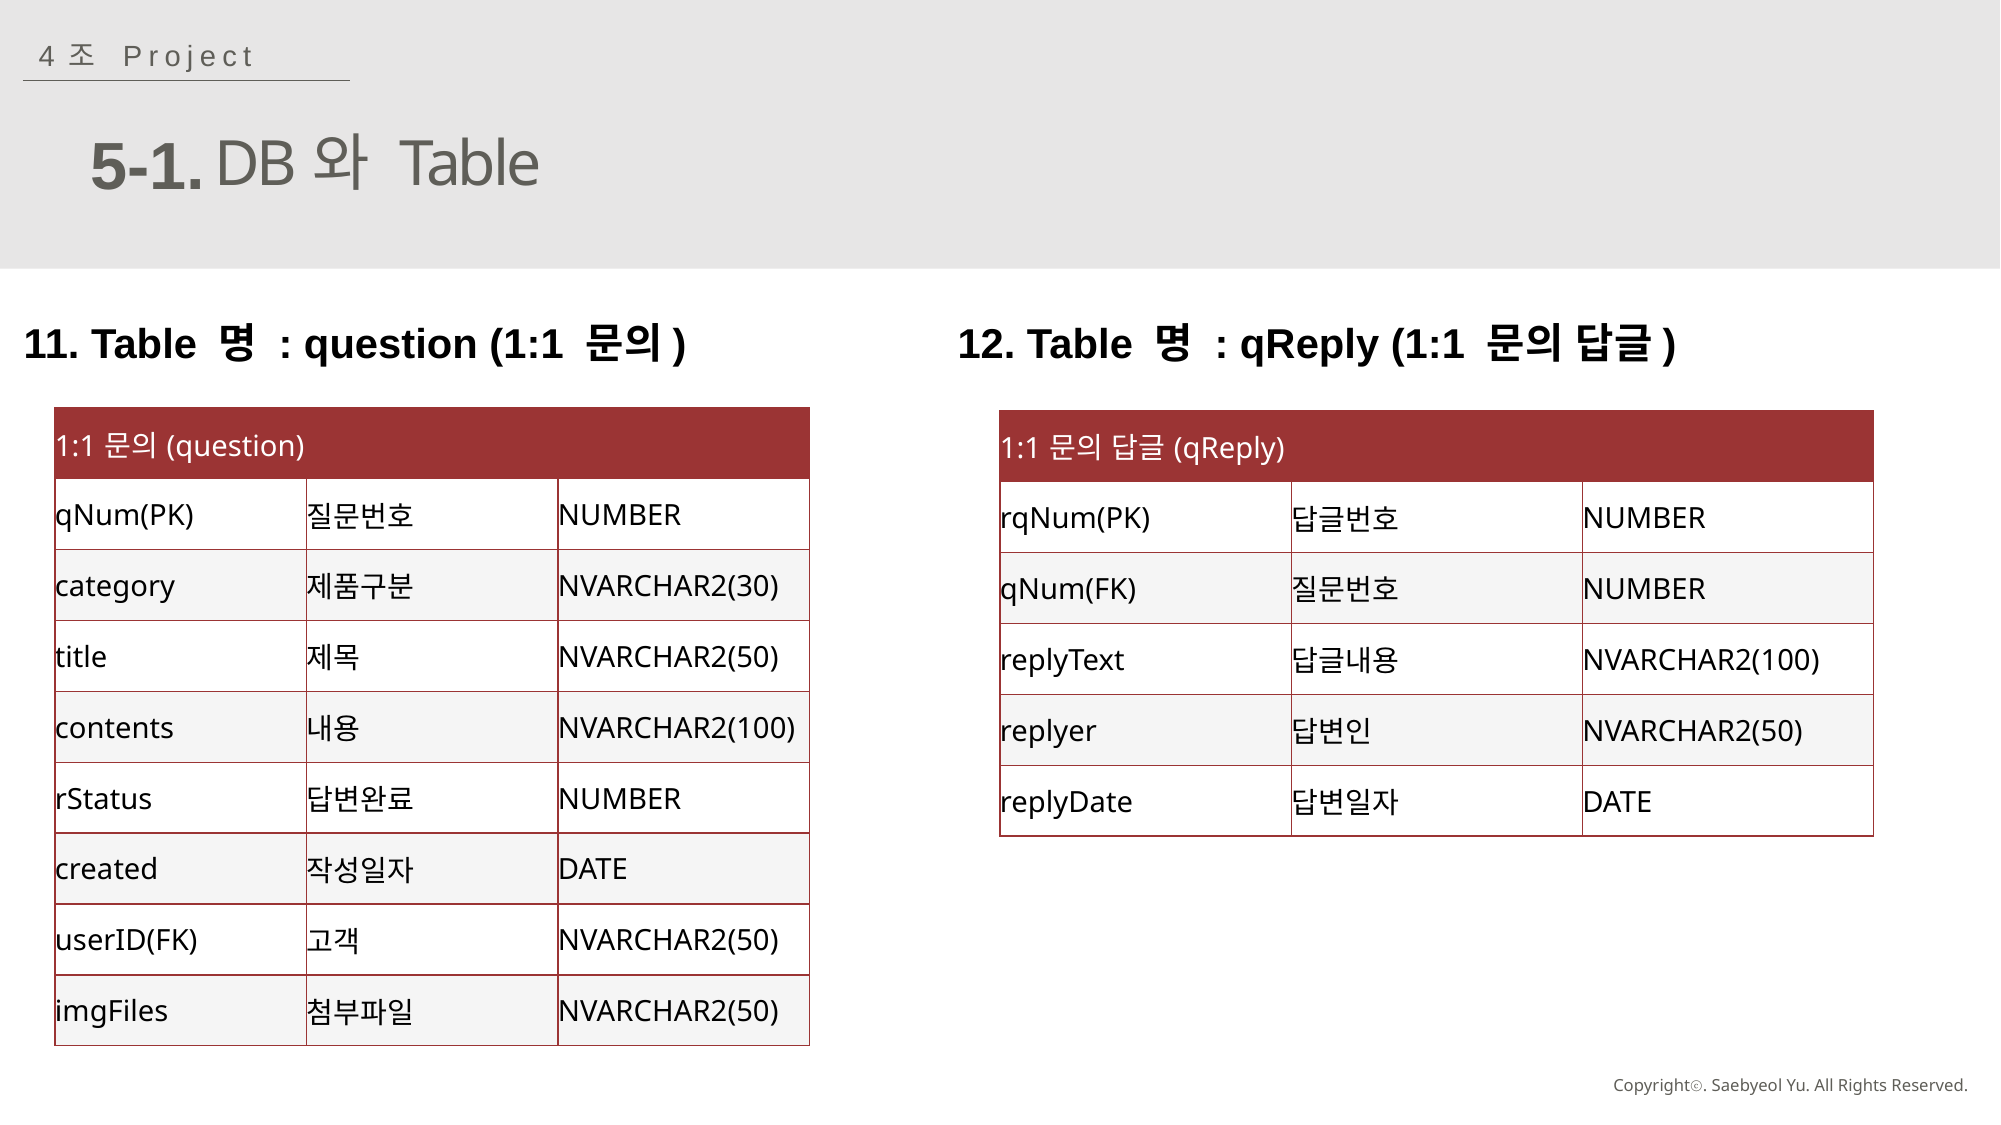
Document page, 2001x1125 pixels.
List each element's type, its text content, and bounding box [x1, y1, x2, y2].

table_cell NVARCHAR2(100) [1583, 624, 1873, 694]
table_cell NUMBER [559, 479, 809, 549]
table_cell NVARCHAR2(50) [559, 976, 809, 1045]
text_box DB와 Table [221, 115, 557, 206]
table_cell 답변완료 [307, 763, 557, 832]
table_cell 답변일자 [1292, 766, 1582, 835]
table_cell NUMBER [1583, 482, 1873, 552]
table_header 1:1문의 답글(qReply) [1001, 412, 1873, 481]
table_cell 내용 [307, 692, 557, 762]
table_cell title [56, 621, 306, 691]
text_box 11. Table 명 : question (1:1 문의) [8, 309, 702, 375]
table_cell NVARCHAR2(30) [559, 550, 809, 620]
text_box 4조 Project [23, 30, 267, 80]
table_cell userID(FK) [56, 905, 306, 974]
table_cell rqNum(PK) [1001, 482, 1291, 552]
table_cell DATE [559, 834, 809, 903]
table_cell DATE [1583, 766, 1873, 835]
table_cell qNum(FK) [1001, 553, 1291, 623]
table_cell created [56, 834, 306, 903]
table_cell 작성일자 [307, 834, 557, 903]
table_cell contents [56, 692, 306, 762]
table_cell imgFiles [56, 976, 306, 1045]
table_cell NVARCHAR2(50) [559, 905, 809, 974]
table_cell NVARCHAR2(50) [1583, 695, 1873, 765]
table_cell 질문번호 [307, 479, 557, 549]
table_cell category [56, 550, 306, 620]
table_cell 제목 [307, 621, 557, 691]
text_box 5-1. [11, 115, 221, 211]
table_cell qNum(PK) [56, 479, 306, 549]
table_cell 첨부파일 [307, 976, 557, 1045]
table_cell 답변인 [1292, 695, 1582, 765]
table_cell NVARCHAR2(50) [559, 621, 809, 691]
table_cell rStatus [56, 763, 306, 832]
table_cell NUMBER [559, 763, 809, 832]
table_cell 답글내용 [1292, 624, 1582, 694]
text_box [0, 0, 2000, 270]
table_cell 답글번호 [1292, 482, 1582, 552]
table_cell NVARCHAR2(100) [559, 692, 809, 762]
table_cell NUMBER [1583, 553, 1873, 623]
table_cell 고객 [307, 905, 557, 974]
table_cell 질문번호 [1292, 553, 1582, 623]
table_cell 제품구분 [307, 550, 557, 620]
table_cell replyText [1001, 624, 1291, 694]
table_cell replyDate [1001, 766, 1291, 835]
table_header 1:1문의(question) [56, 409, 809, 478]
table_cell replyer [1001, 695, 1291, 765]
text_box 12. Table 명 : qReply (1:1 문의 답글) [942, 309, 1692, 375]
